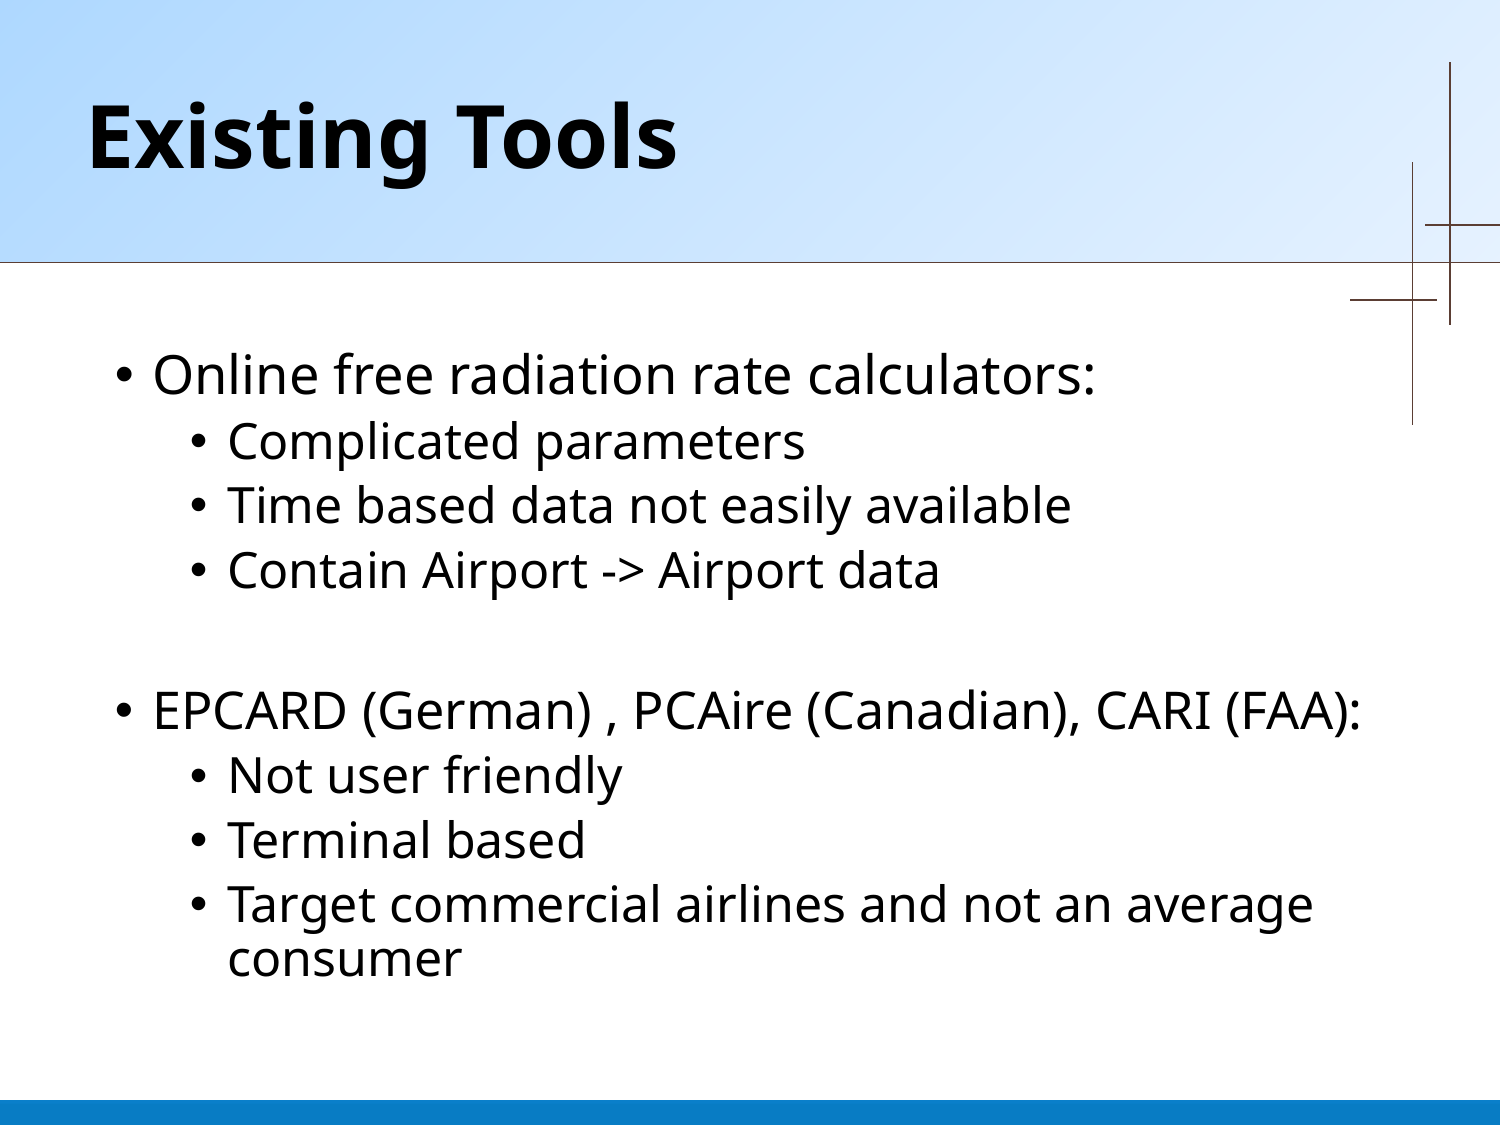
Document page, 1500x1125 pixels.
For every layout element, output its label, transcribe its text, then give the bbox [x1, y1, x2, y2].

text_box [0, 1098, 1500, 1125]
text_box Online free radiation rate calculators: Complicated parameters Time based data not easily available Contain Airport -> Airport data EPCARD (German) , PCAire (Canadian), CARI (FAA): Not user friendly Terminal based Target commercial airlines and not an average consumer [99, 340, 1488, 1060]
text_box Existing Tools [24, 62, 1449, 245]
text_box [0, 0, 1500, 262]
